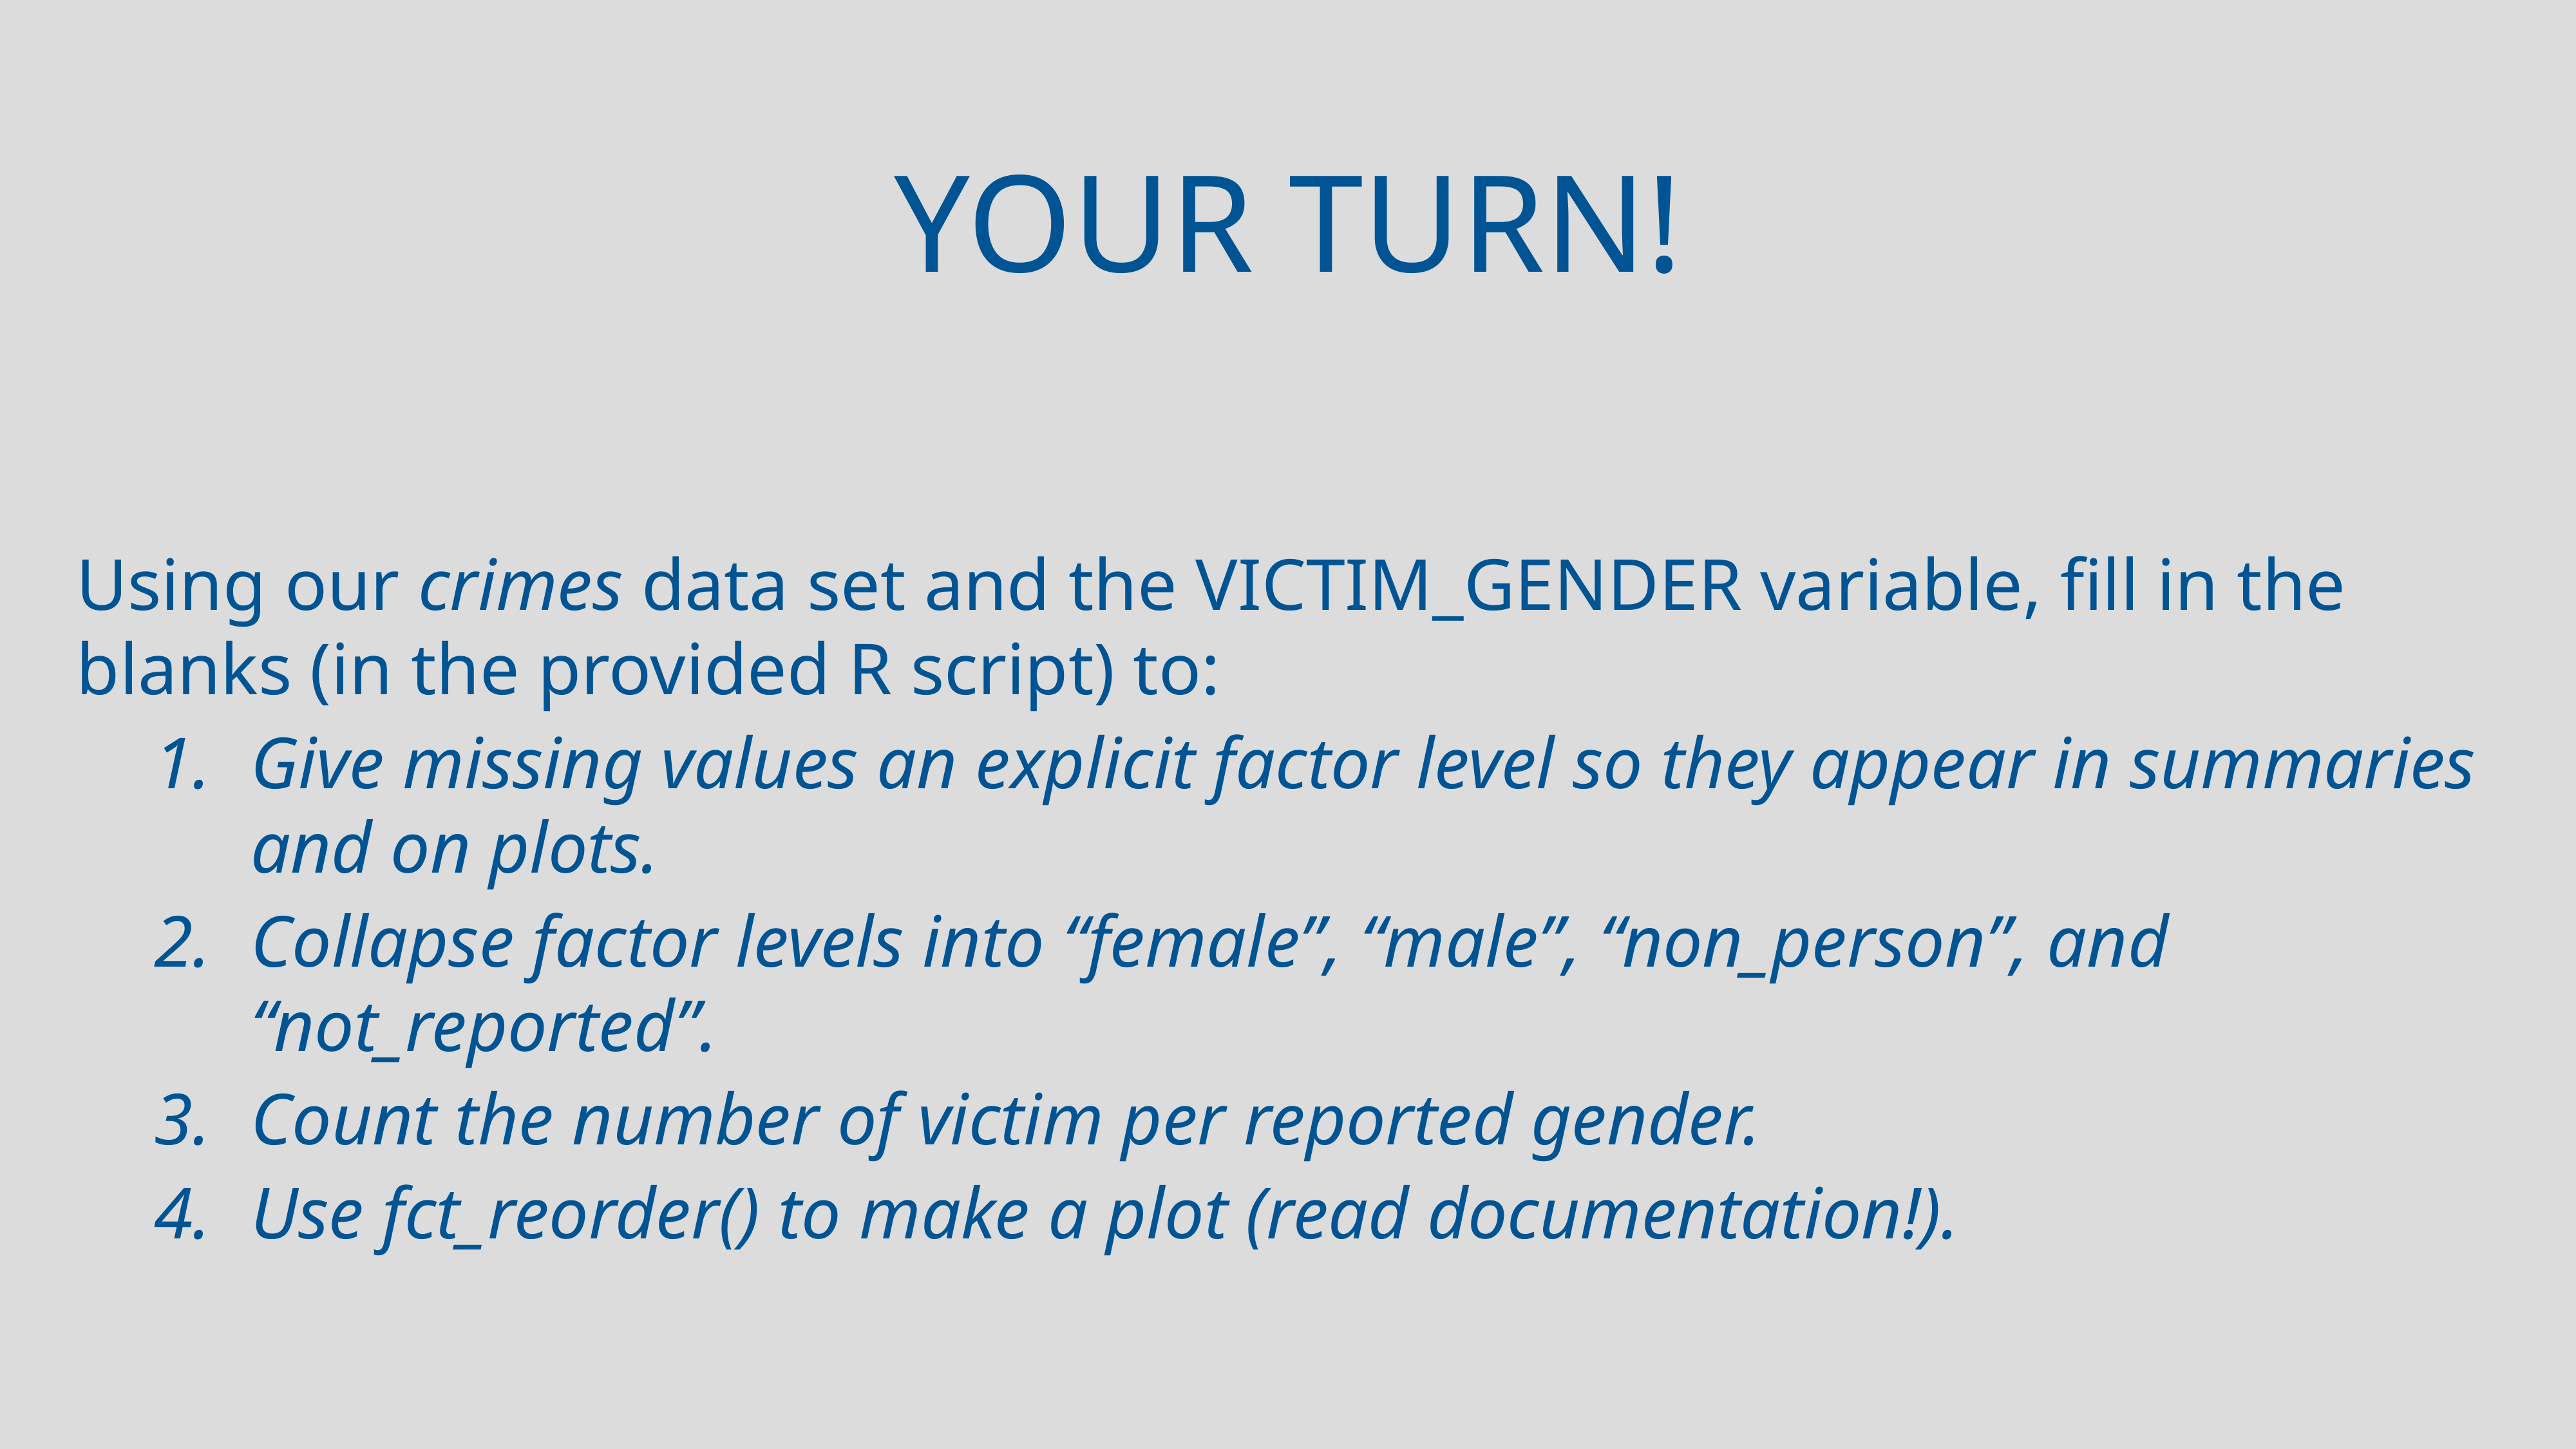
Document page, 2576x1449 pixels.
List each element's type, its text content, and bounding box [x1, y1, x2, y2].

list Using our crimes data set and the VICTIM_GENDER variable, fill in the blanks (in the provided R script) to: Give missing values an explicit factor level so they appear in summaries and on plots. Collapse factor levels into “female”, “male”, “non_person”, and “not_reported”. Count the number of victim per reported gender. Use fct_reorder() to make a plot (read documentation!). [70, 404, 2507, 1388]
title Your turn! [70, 37, 2507, 401]
